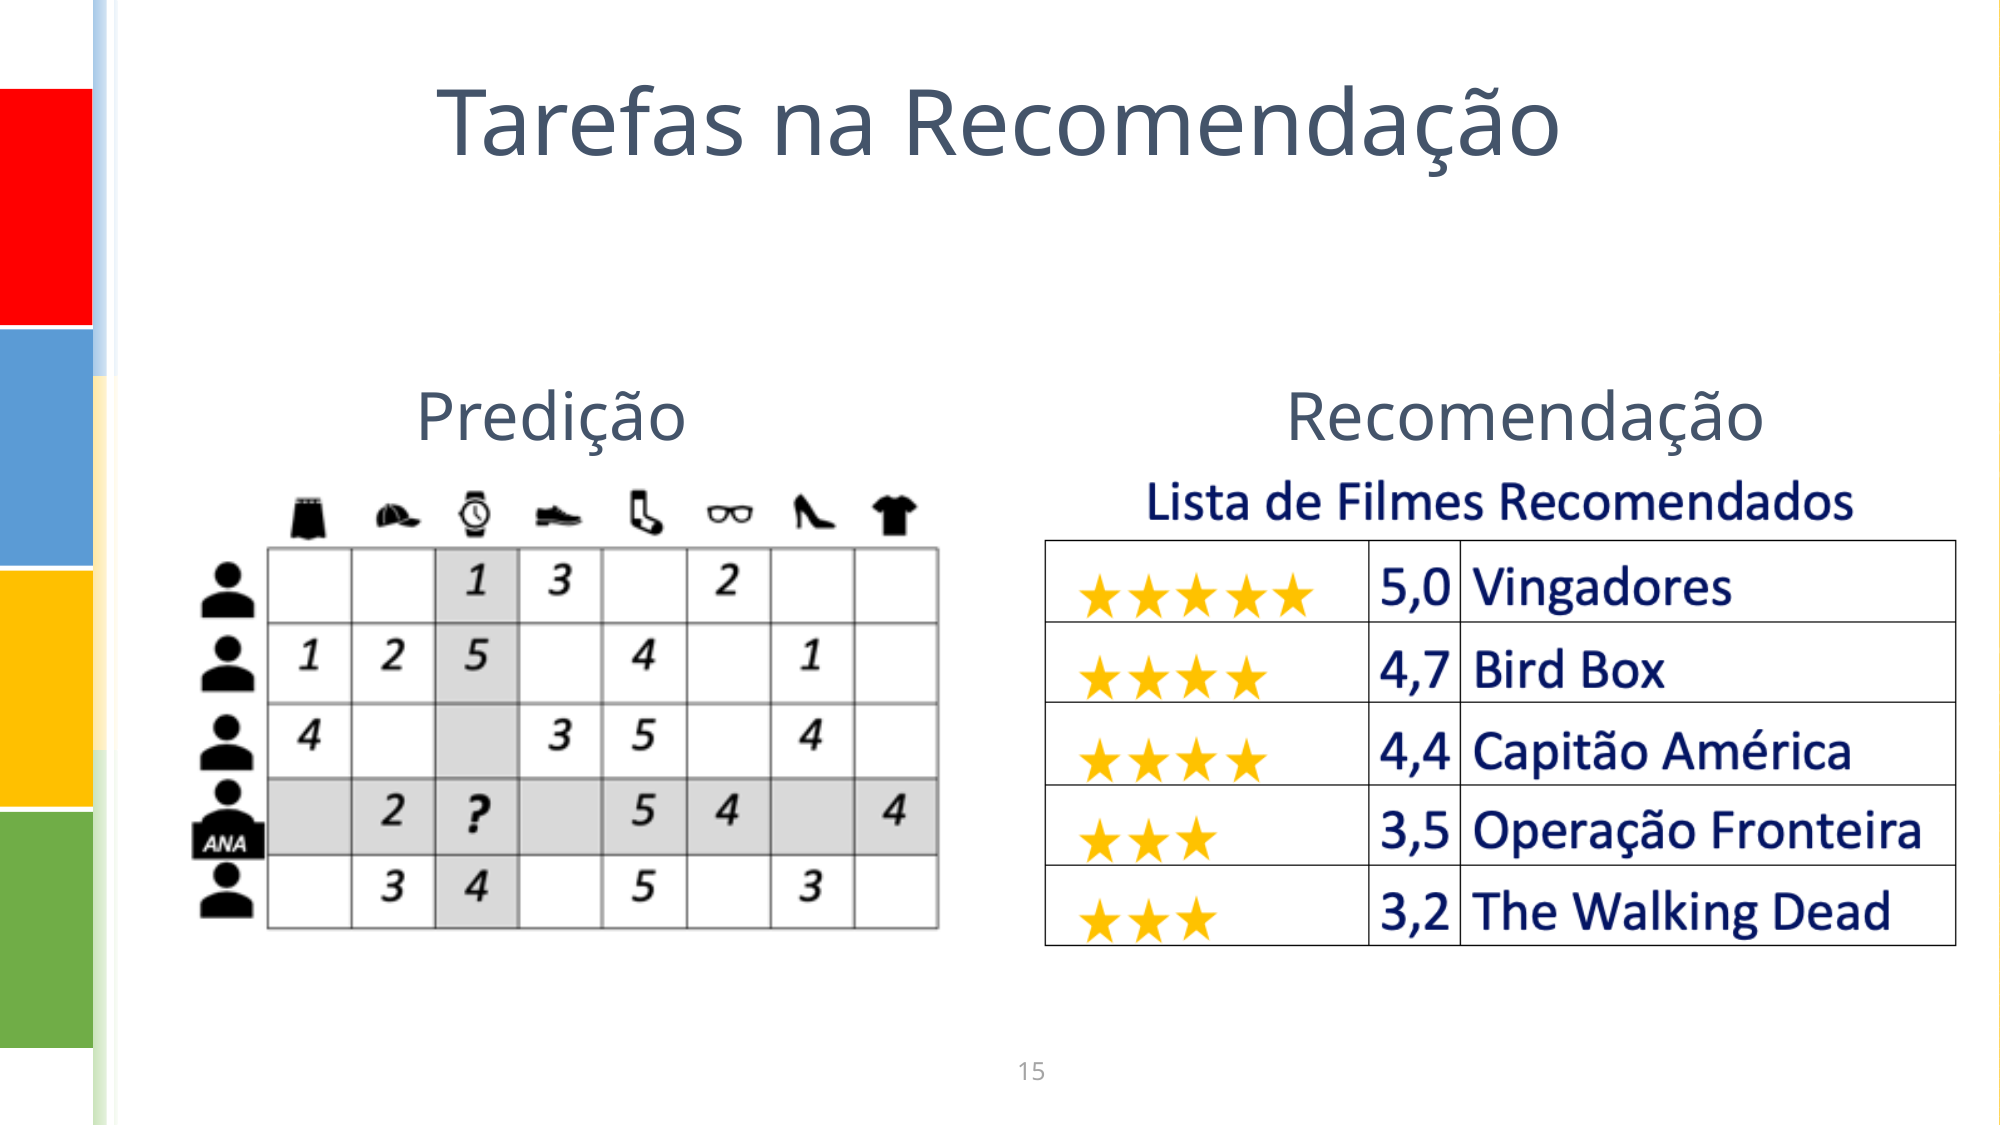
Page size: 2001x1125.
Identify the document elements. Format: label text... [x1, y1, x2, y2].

title Tarefas na Recomendação [137, 9, 1863, 228]
text_box Recomendação [1195, 318, 1822, 459]
slide_number ‹#› [762, 1042, 1300, 1103]
text_box Predição [325, 318, 811, 457]
picture [147, 459, 1009, 963]
picture [1026, 461, 1969, 961]
